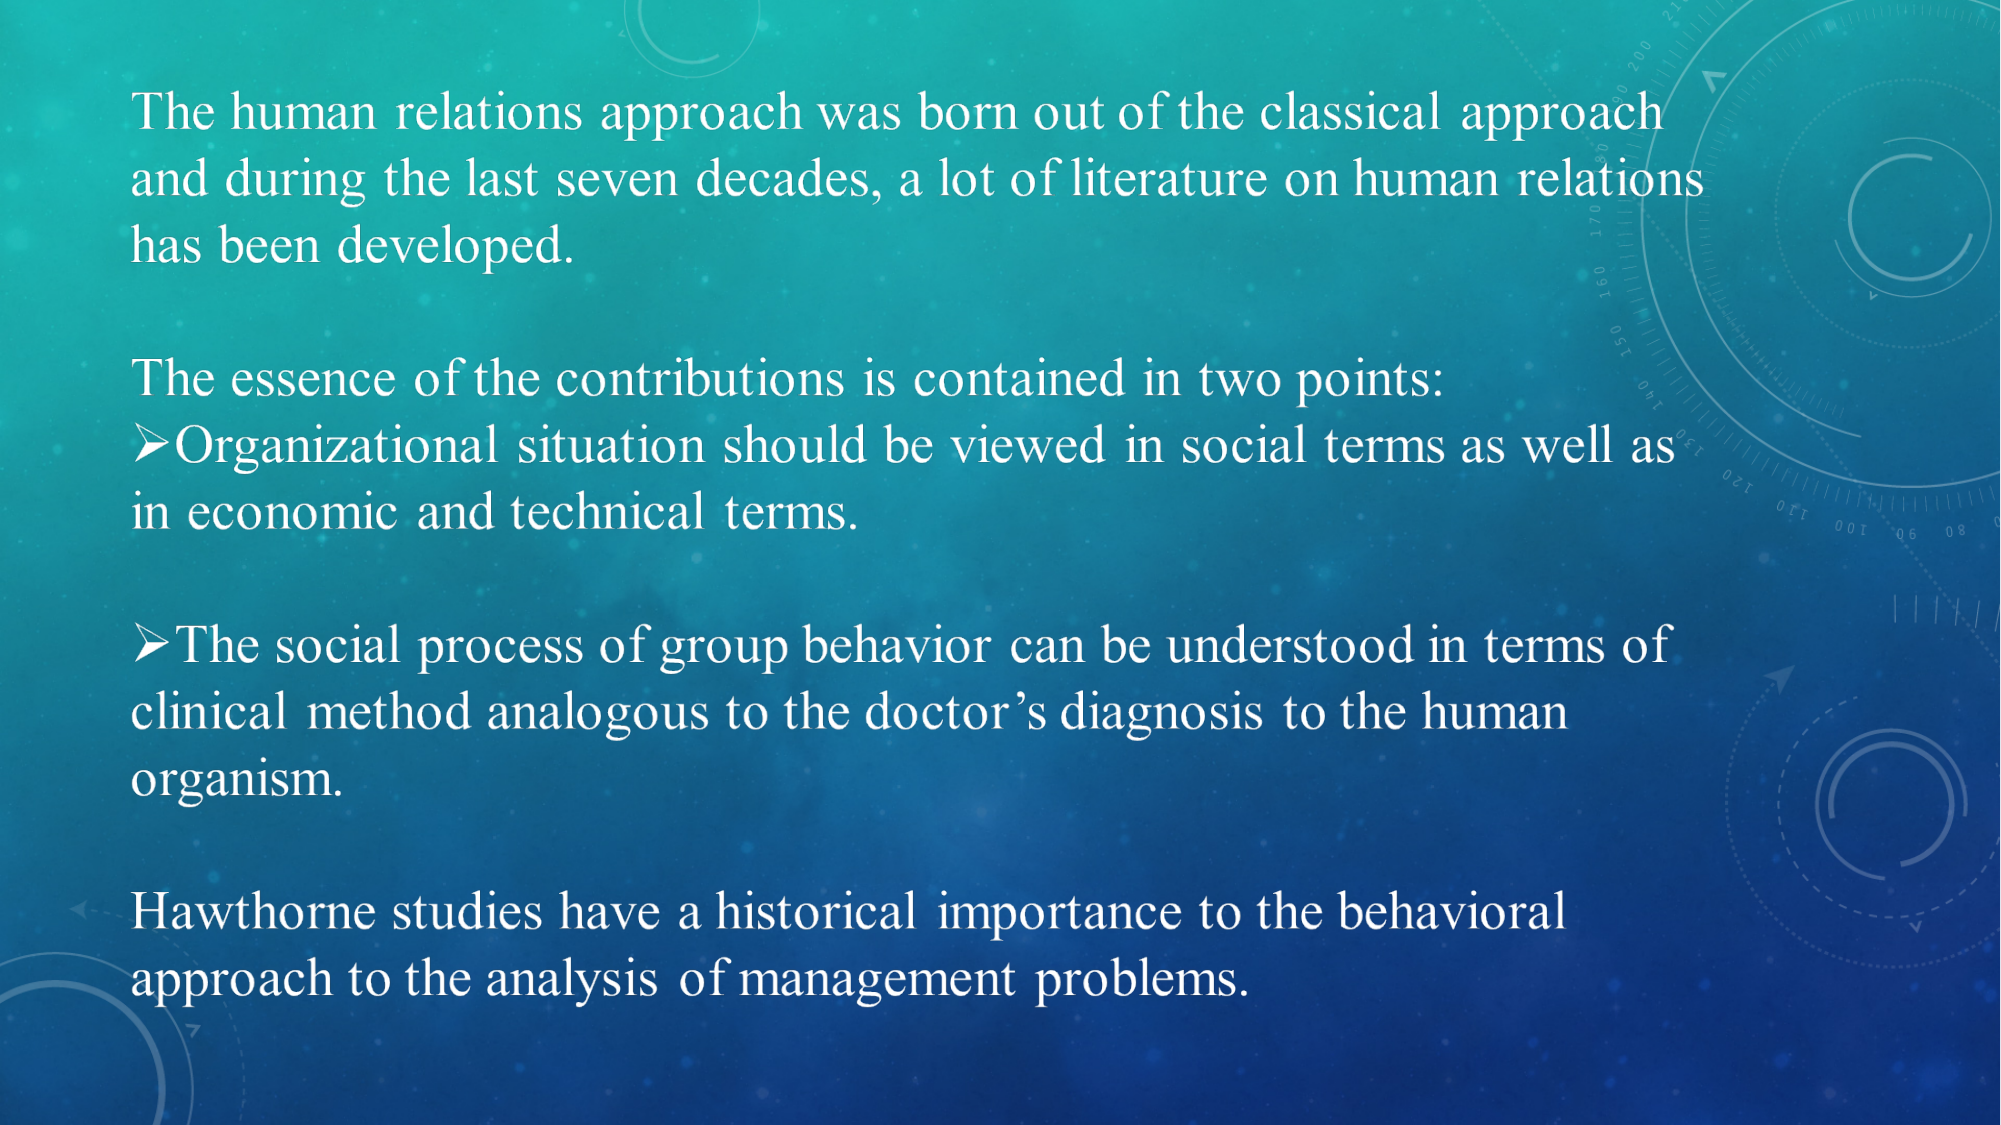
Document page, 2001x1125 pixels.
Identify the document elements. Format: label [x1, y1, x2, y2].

list [95, 59, 1756, 1043]
picture [0, 0, 2001, 1125]
